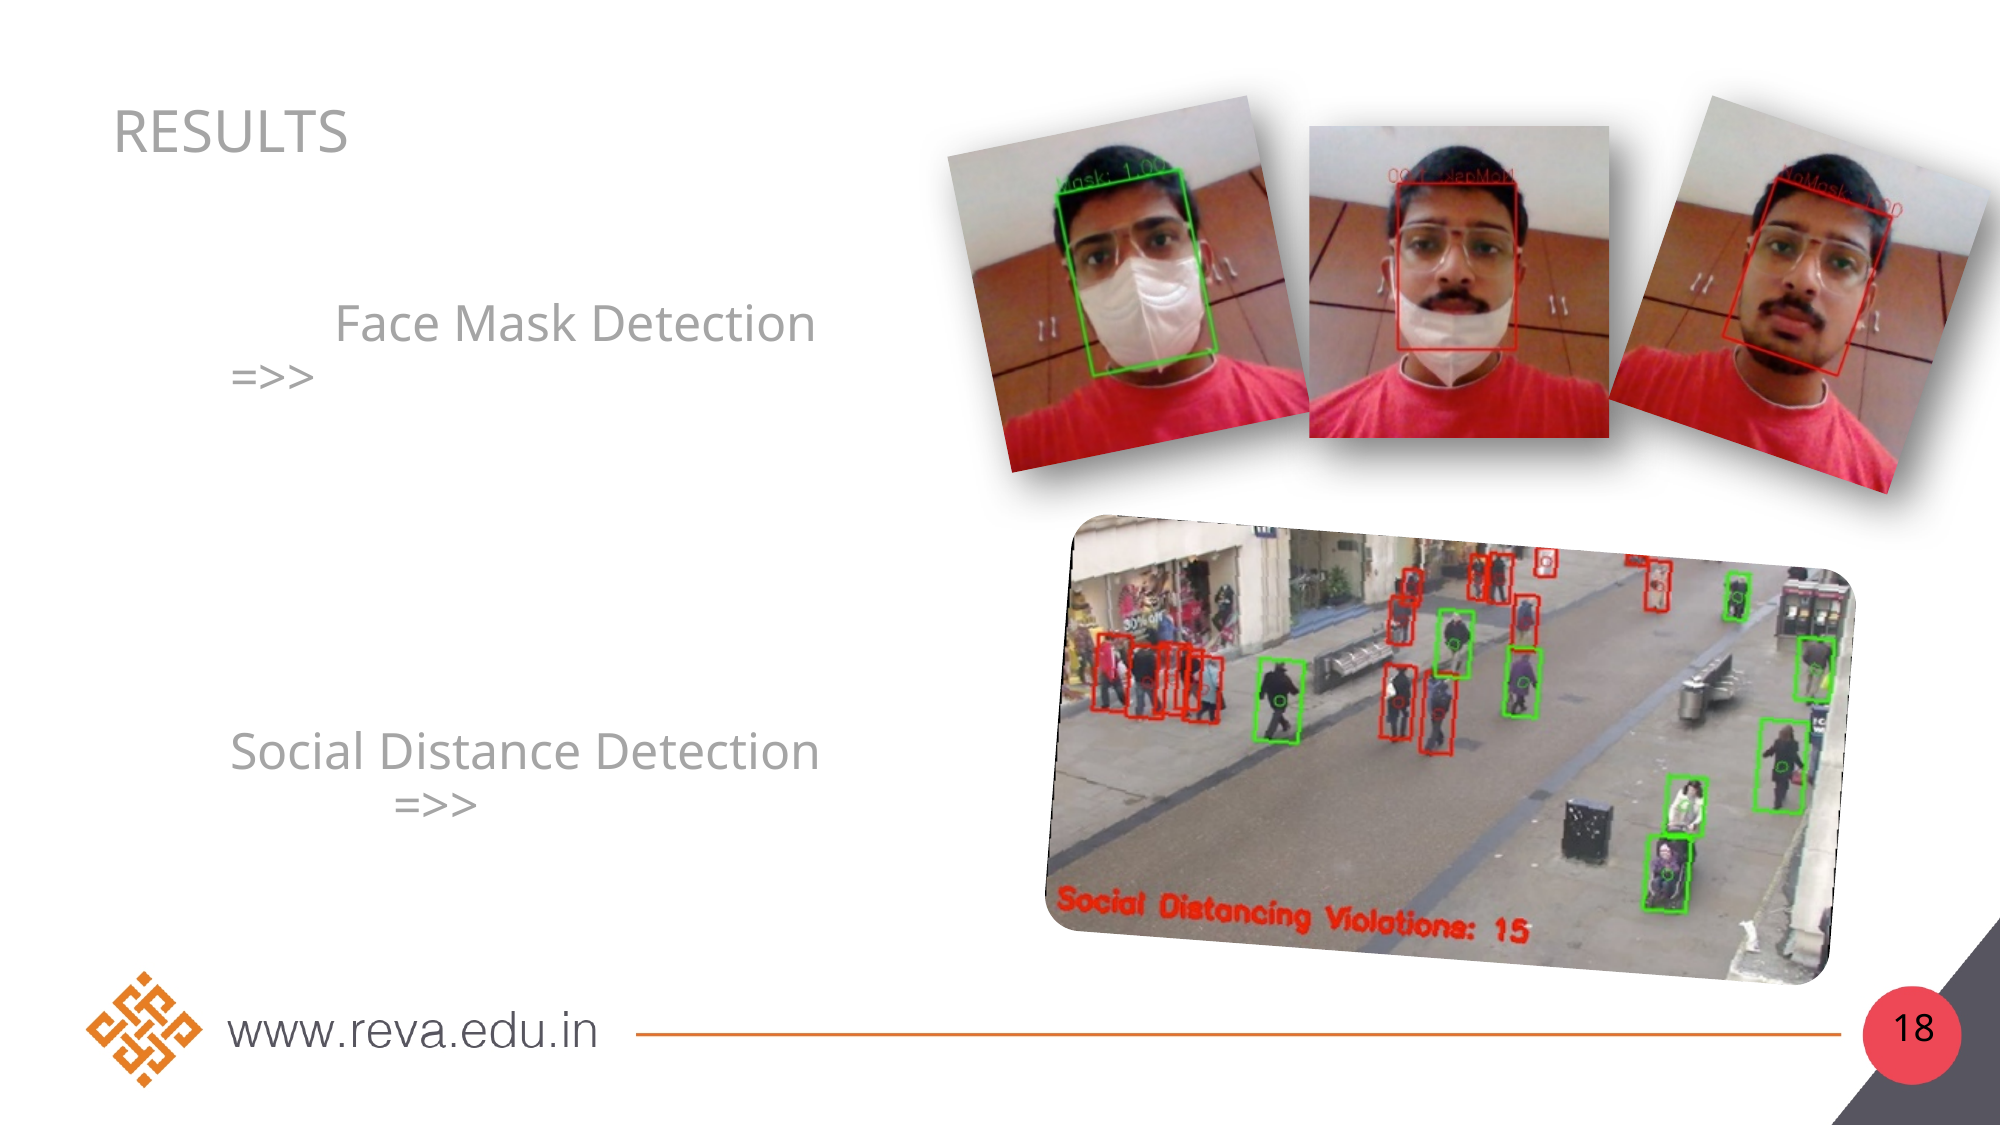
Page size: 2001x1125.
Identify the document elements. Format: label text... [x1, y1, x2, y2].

list Face Mask Detection =>> Social Distance Detection =>> [215, 290, 941, 1000]
slide_number 18 [1864, 999, 1963, 1060]
title Results [97, 64, 961, 203]
picture [0, 0, 2000, 1125]
